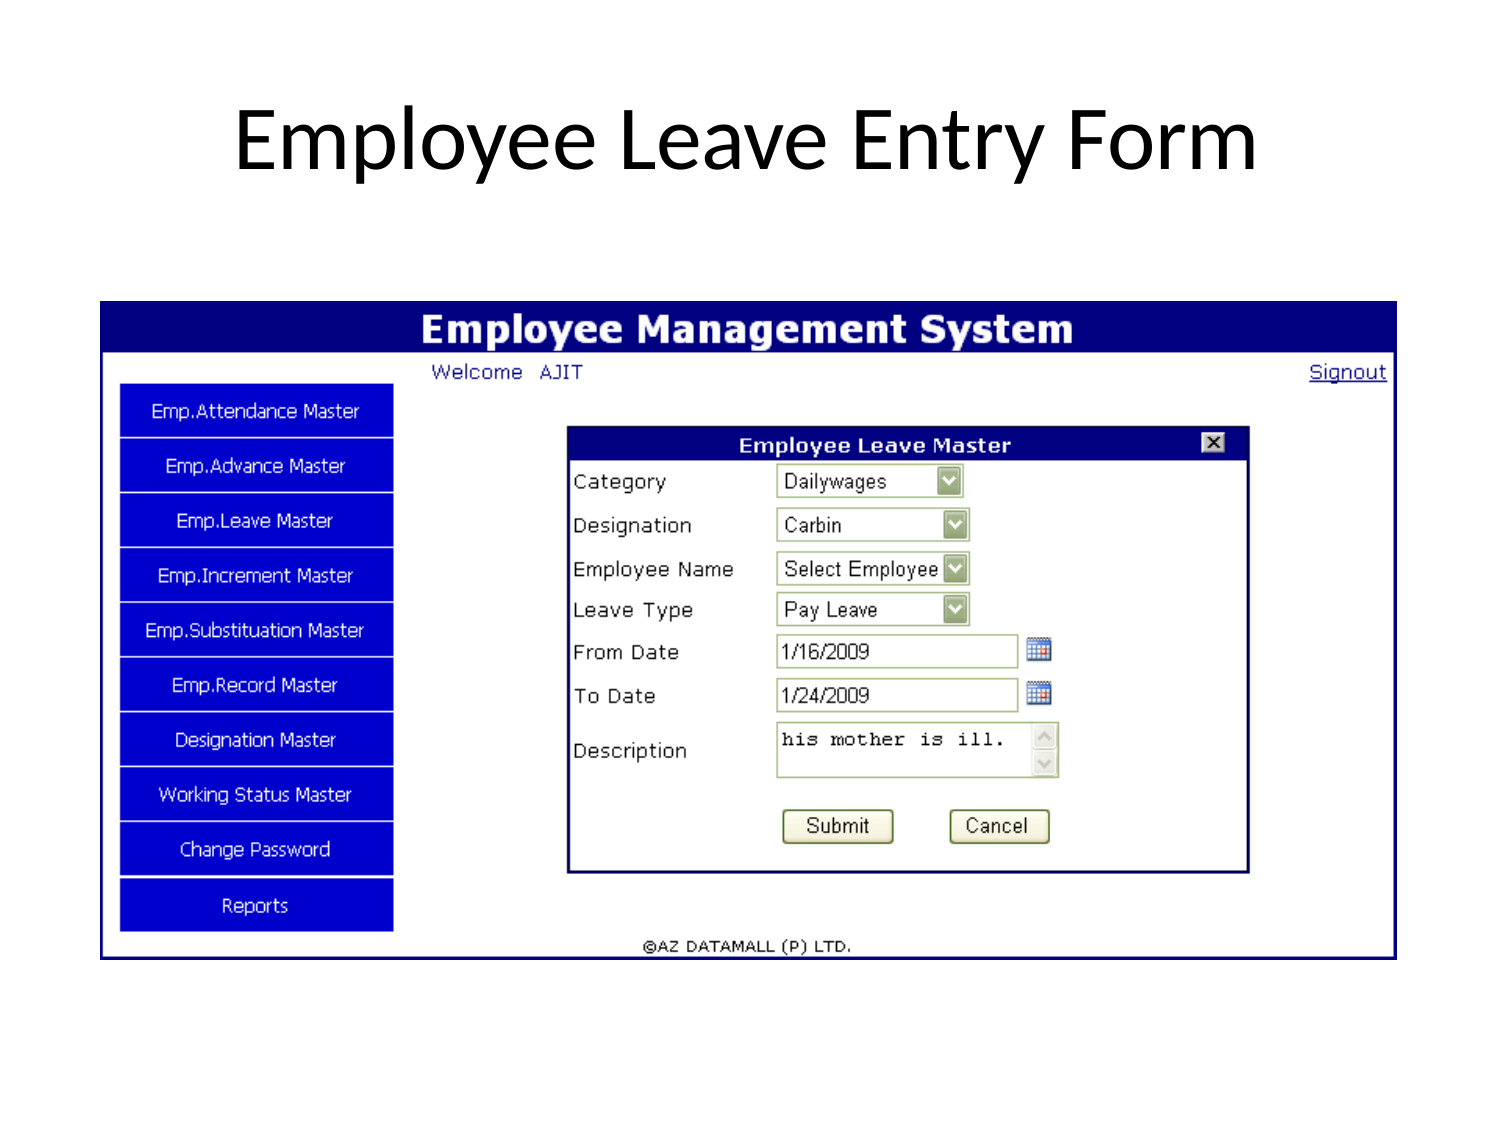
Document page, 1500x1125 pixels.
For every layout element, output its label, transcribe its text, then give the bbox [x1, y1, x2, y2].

picture [99, 301, 1398, 960]
title Employee Leave Entry Form [231, 75, 1269, 266]
